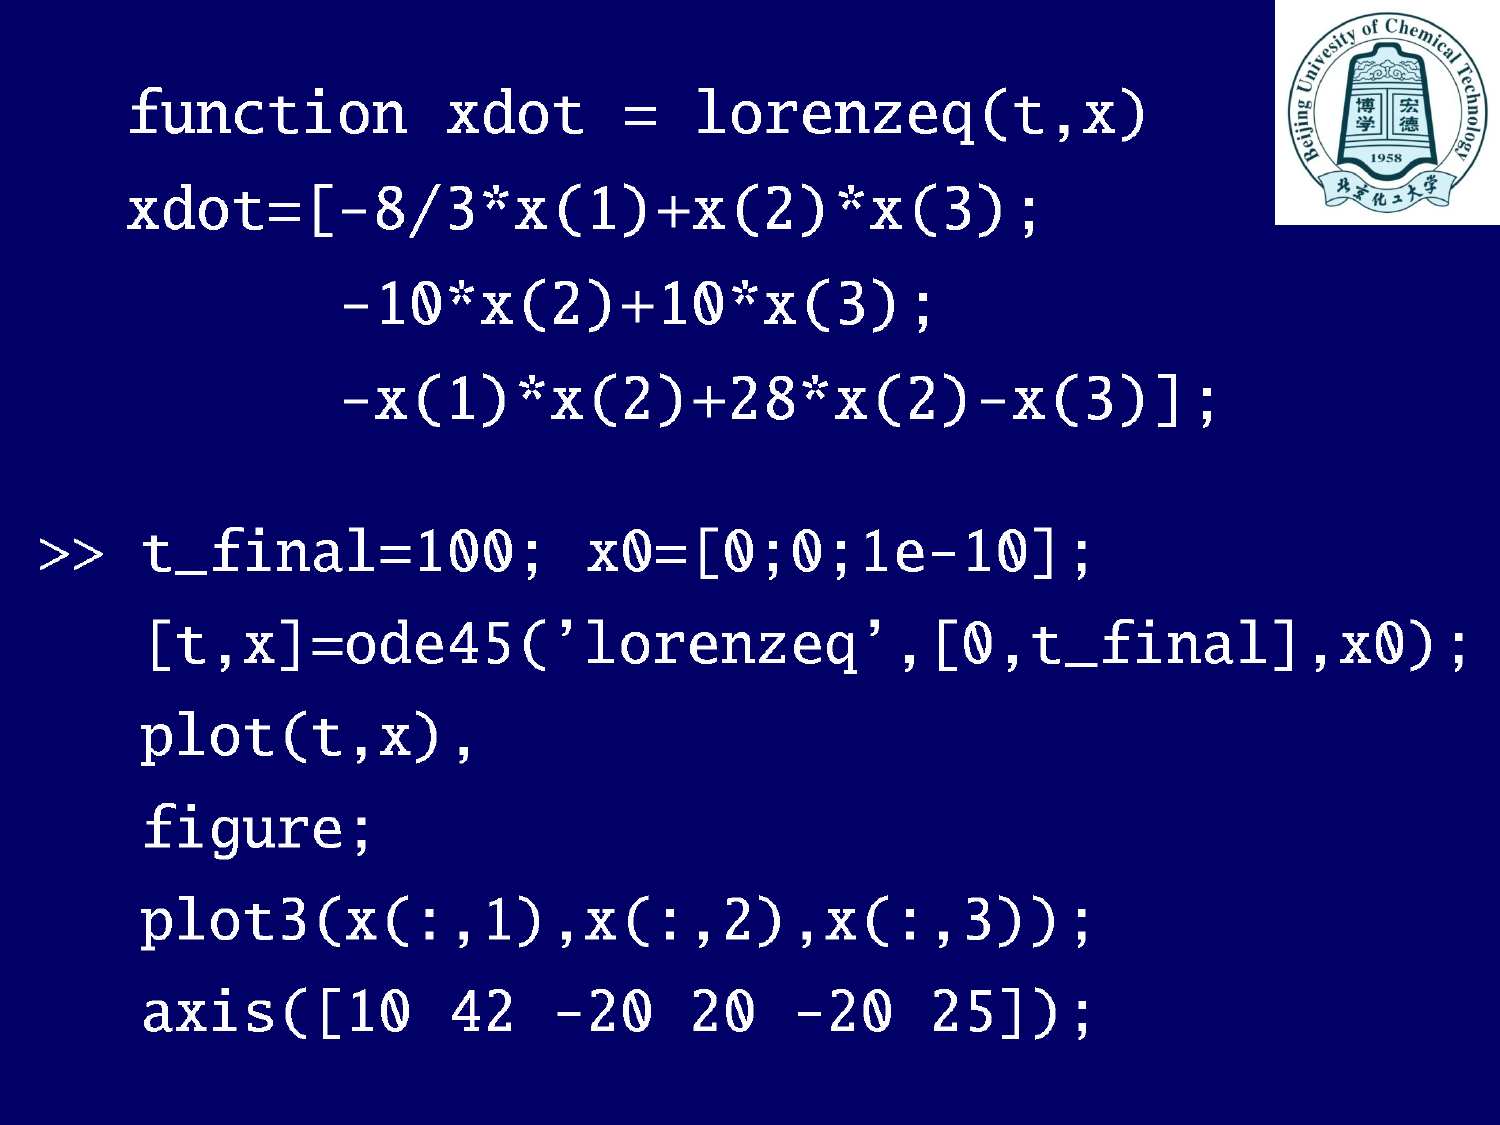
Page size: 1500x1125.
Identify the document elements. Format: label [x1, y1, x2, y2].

picture [124, 87, 1213, 432]
picture [37, 524, 1463, 1042]
picture [1274, 0, 1500, 226]
